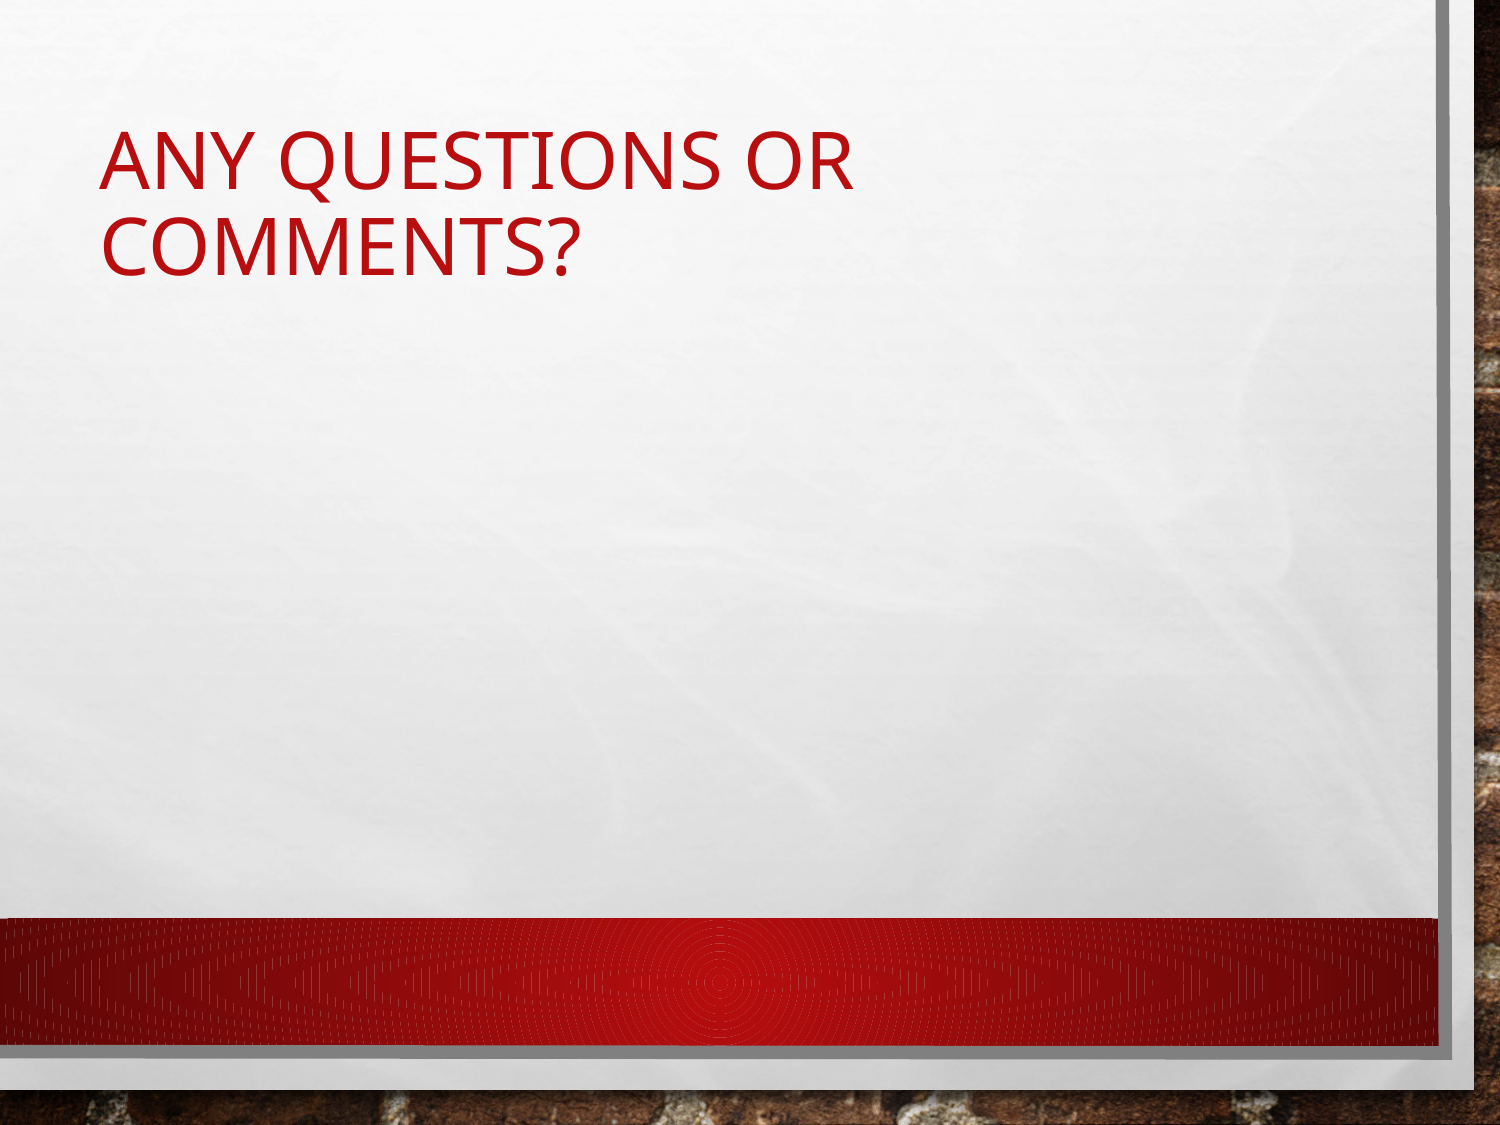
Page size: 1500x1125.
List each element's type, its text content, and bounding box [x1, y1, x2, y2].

title Any questions or comments? [84, 112, 1364, 302]
picture [0, 0, 1500, 1125]
